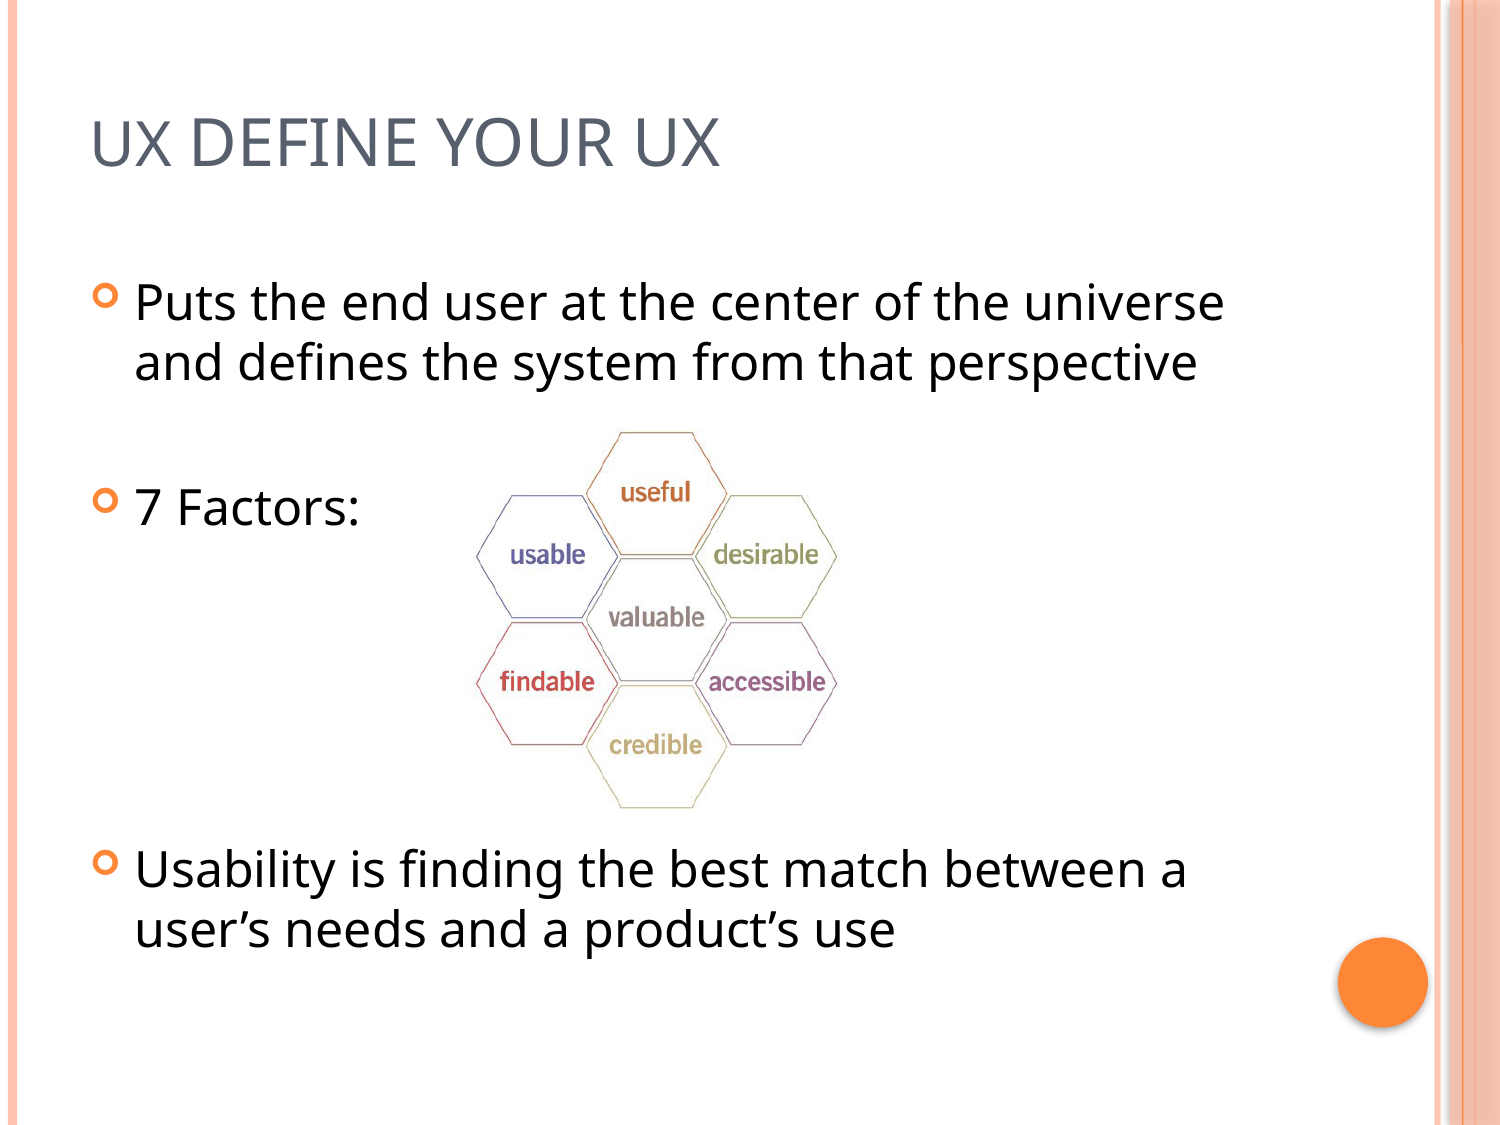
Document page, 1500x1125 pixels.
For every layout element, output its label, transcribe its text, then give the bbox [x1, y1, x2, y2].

list Puts the end user at the center of the universe and defines the system from that perspective 7 Factors: Usability is finding the best match between a user’s needs and a product’s use [75, 262, 1300, 1062]
picture [449, 411, 863, 826]
title UX define your UX [75, 0, 1300, 188]
